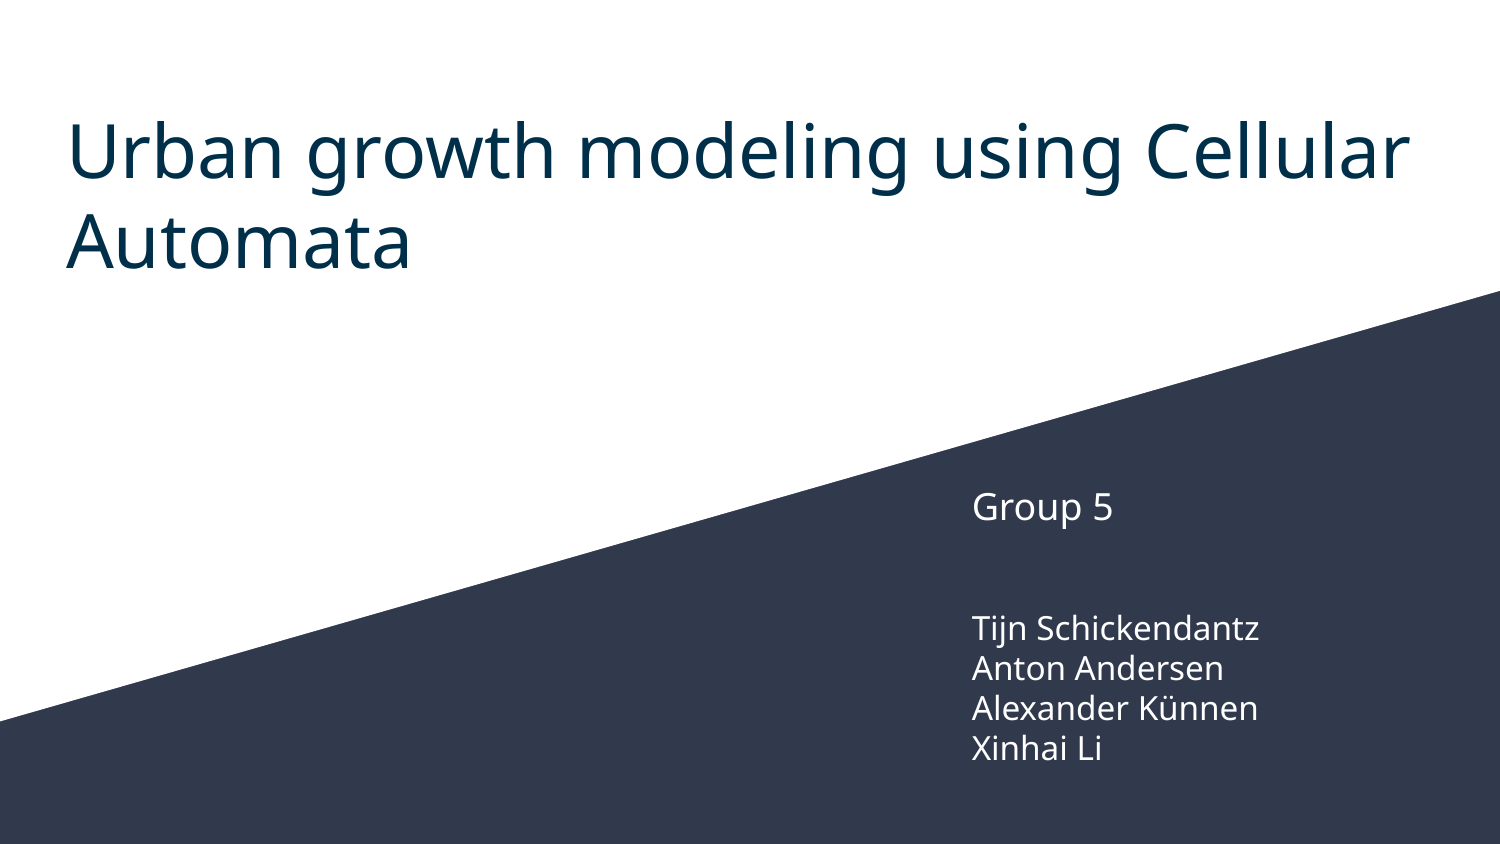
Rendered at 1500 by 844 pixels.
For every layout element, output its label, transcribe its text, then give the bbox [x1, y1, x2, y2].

text_box Group 5 Tijn Schickendantz Anton Andersen Alexander Künnen Xinhai Li [956, 467, 1466, 817]
title Urban growth modeling using Cellular Automata [51, 88, 1449, 299]
